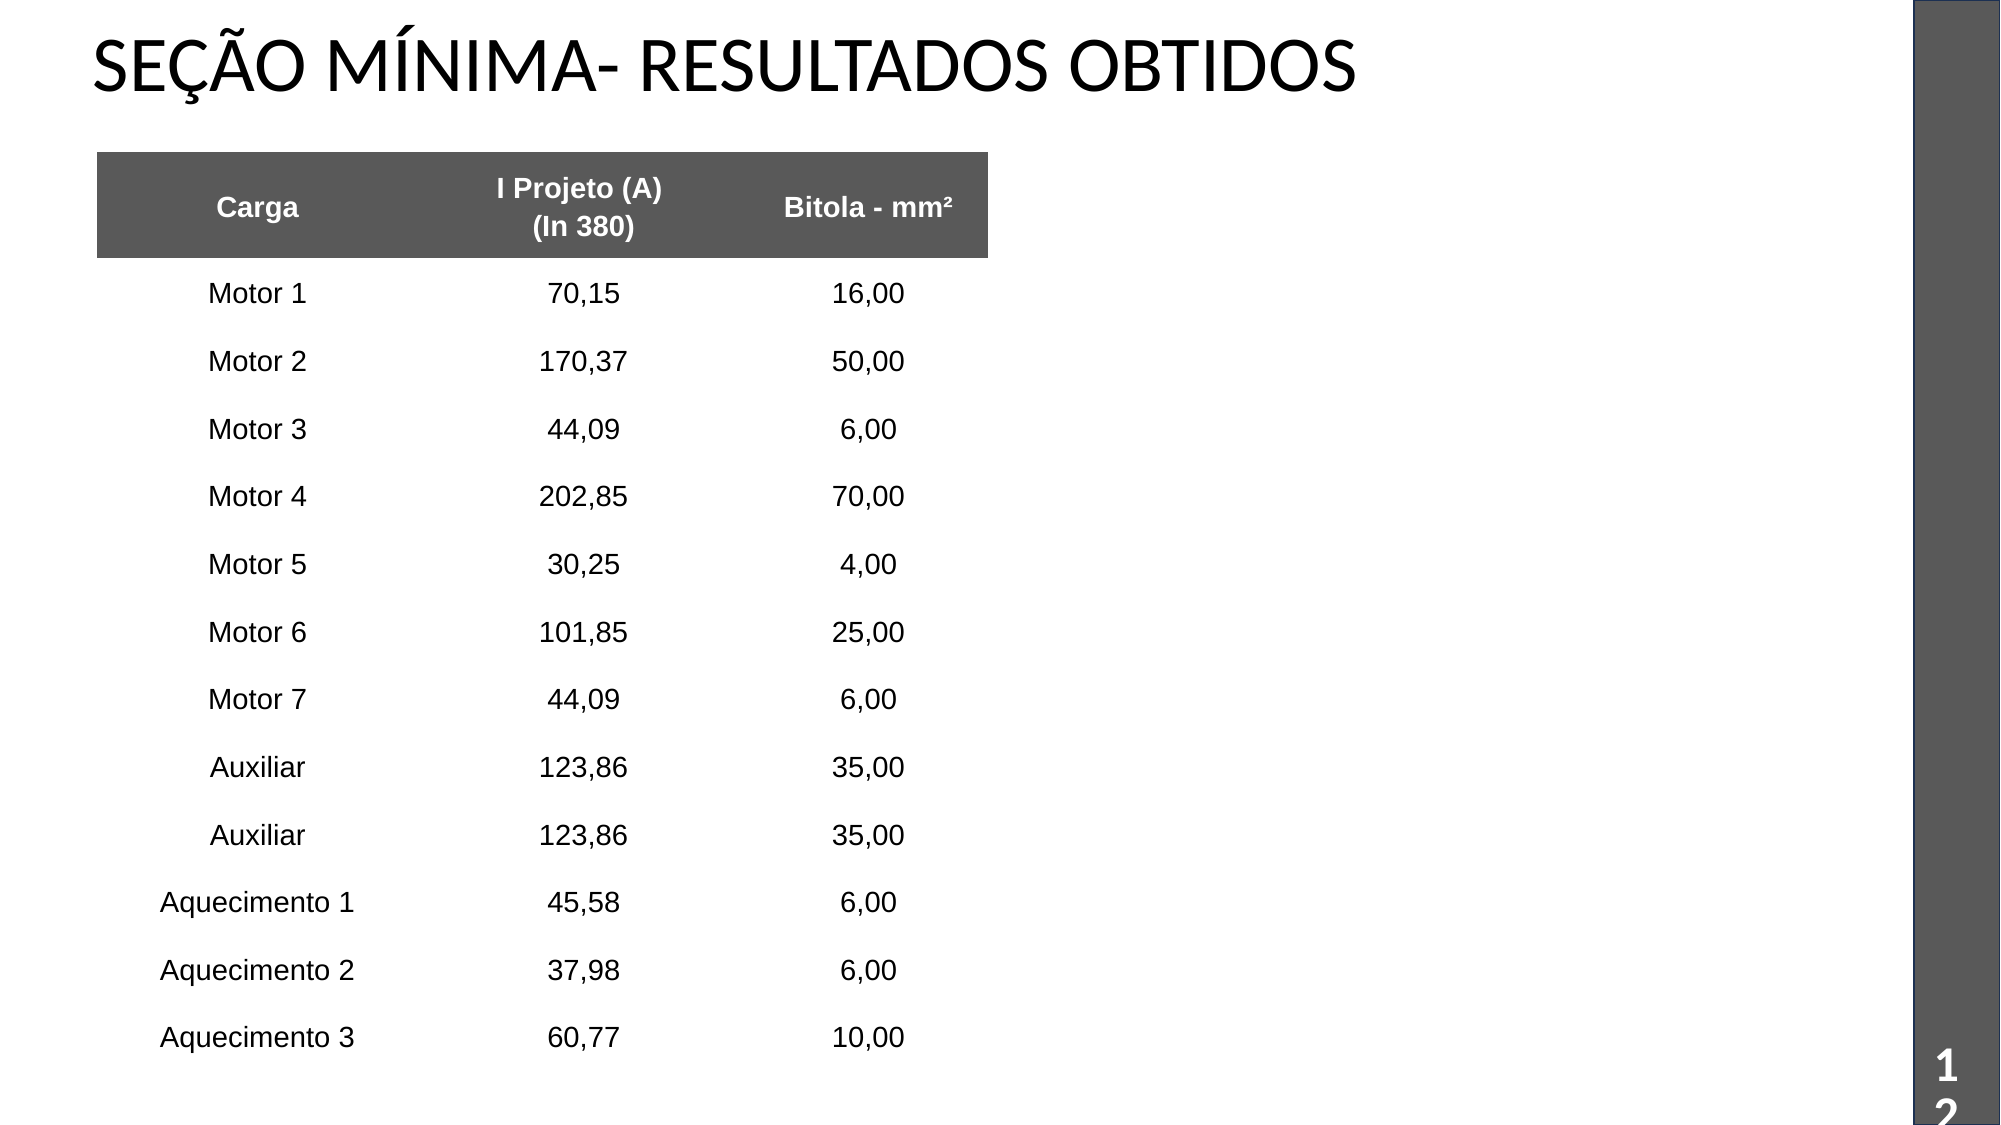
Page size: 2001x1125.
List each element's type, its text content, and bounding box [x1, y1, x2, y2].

table_cell 6,00 [749, 393, 988, 460]
table_cell Aquecimento 1 [97, 866, 419, 934]
table_cell 10,00 [749, 1001, 988, 1069]
table_cell 123,86 [419, 798, 749, 866]
table_cell 16,00 [749, 258, 988, 325]
table_cell Aquecimento 2 [97, 934, 419, 1001]
table_cell Aquecimento 3 [97, 1001, 419, 1069]
table_cell Auxiliar [97, 731, 419, 798]
table_cell 170,37 [419, 325, 749, 393]
table_cell Motor 5 [97, 528, 419, 596]
table_cell 202,85 [419, 460, 749, 528]
text_box [1913, 0, 2000, 1125]
table_cell Motor 4 [97, 460, 419, 528]
table_cell 25,00 [749, 596, 988, 663]
table_cell 60,77 [419, 1001, 749, 1069]
table_cell 35,00 [749, 731, 988, 798]
table_header I Projeto (A) (In 380) [419, 152, 749, 258]
table_cell 50,00 [749, 325, 988, 393]
slide_number 12 [1918, 1016, 1996, 1107]
table_cell 70,00 [749, 460, 988, 528]
table_cell 44,09 [419, 663, 749, 731]
table_cell 30,25 [419, 528, 749, 596]
table_cell 101,85 [419, 596, 749, 663]
table_cell Motor 2 [97, 325, 419, 393]
title SEÇÃO MÍNIMA- RESULTADOS OBTIDOS [77, 16, 1751, 122]
table_cell Motor 6 [97, 596, 419, 663]
table_cell 70,15 [419, 258, 749, 325]
table_cell Motor 7 [97, 663, 419, 731]
table_cell 6,00 [749, 934, 988, 1001]
table_cell 6,00 [749, 663, 988, 731]
table_header Bitola - mm² [749, 152, 988, 258]
table_cell 4,00 [749, 528, 988, 596]
table_cell 45,58 [419, 866, 749, 934]
table_cell 123,86 [419, 731, 749, 798]
table_cell 35,00 [749, 798, 988, 866]
table_cell Auxiliar [97, 798, 419, 866]
table_cell 37,98 [419, 934, 749, 1001]
table_header Carga [97, 152, 419, 258]
table_cell Motor 3 [97, 393, 419, 460]
table_cell 6,00 [749, 866, 988, 934]
table_cell Motor 1 [97, 258, 419, 325]
table_cell 44,09 [419, 393, 749, 460]
